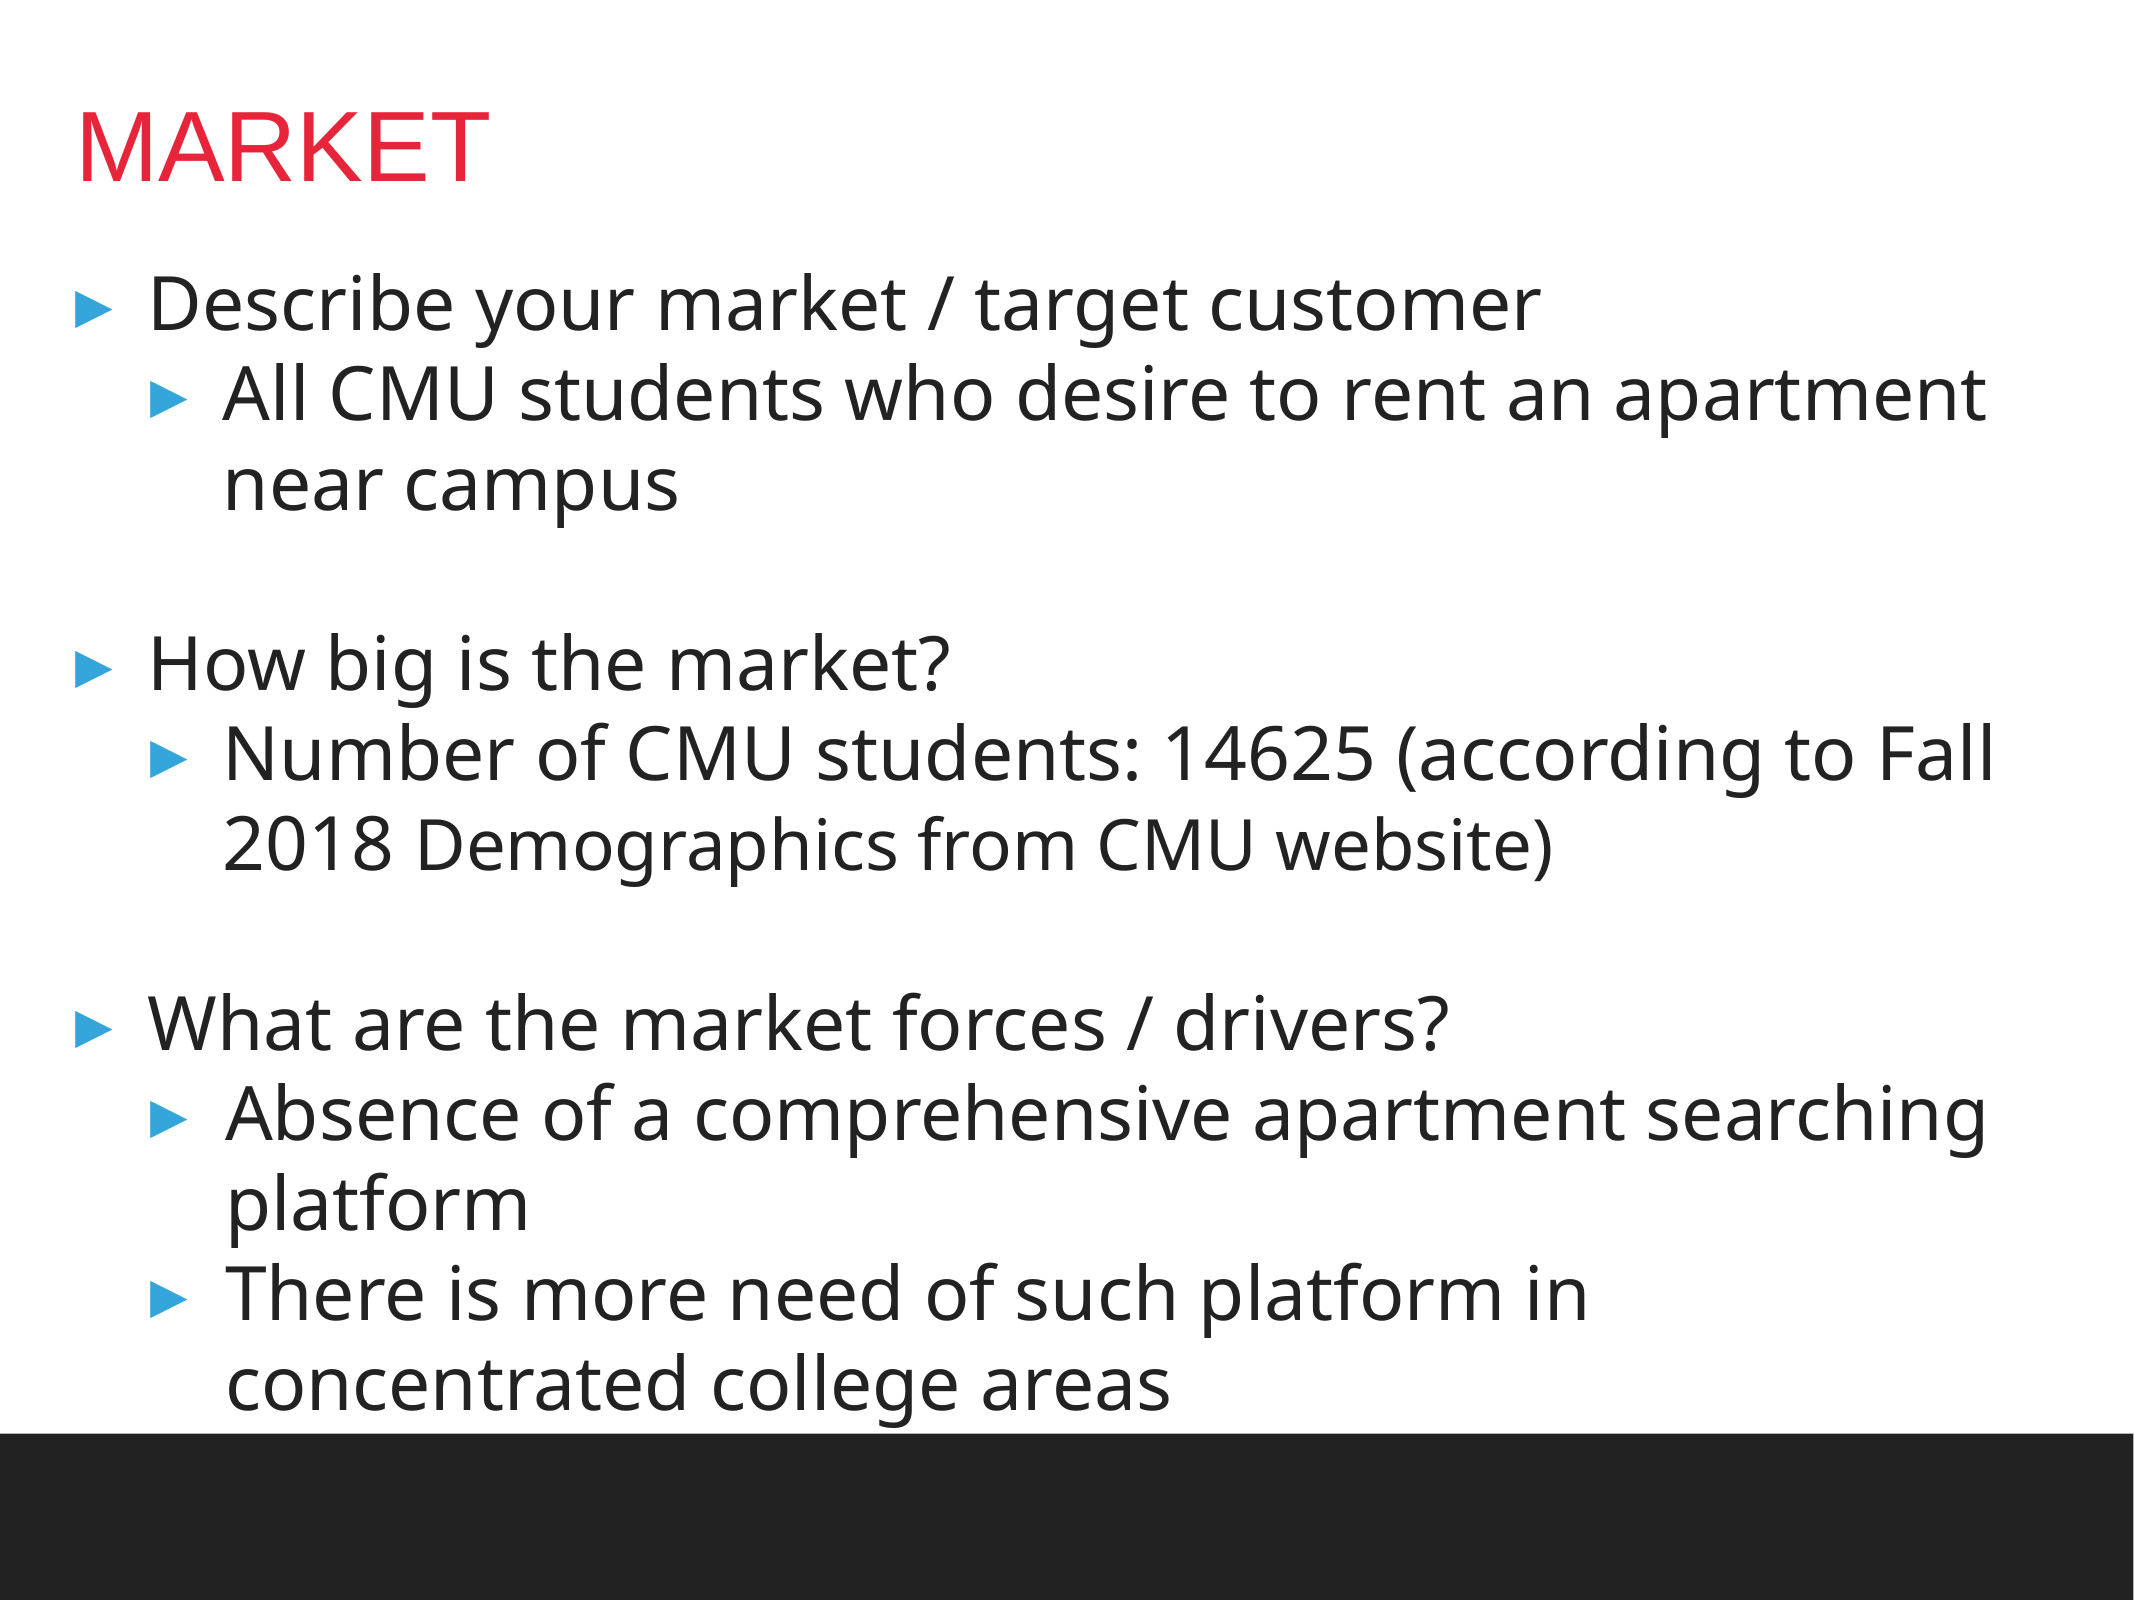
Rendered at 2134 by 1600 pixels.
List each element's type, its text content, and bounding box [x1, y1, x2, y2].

title MARKET [66, 96, 2067, 216]
list Describe your market / target customer All CMU students who desire to rent an apartment near campus How big is the market? Number of CMU students: 14625 (according to Fall 2018 Demographics from CMU website) What are the market forces / drivers? Absence of a comprehensive apartment searching platform There is more need of such platform in concentrated college areas [66, 247, 2067, 1250]
